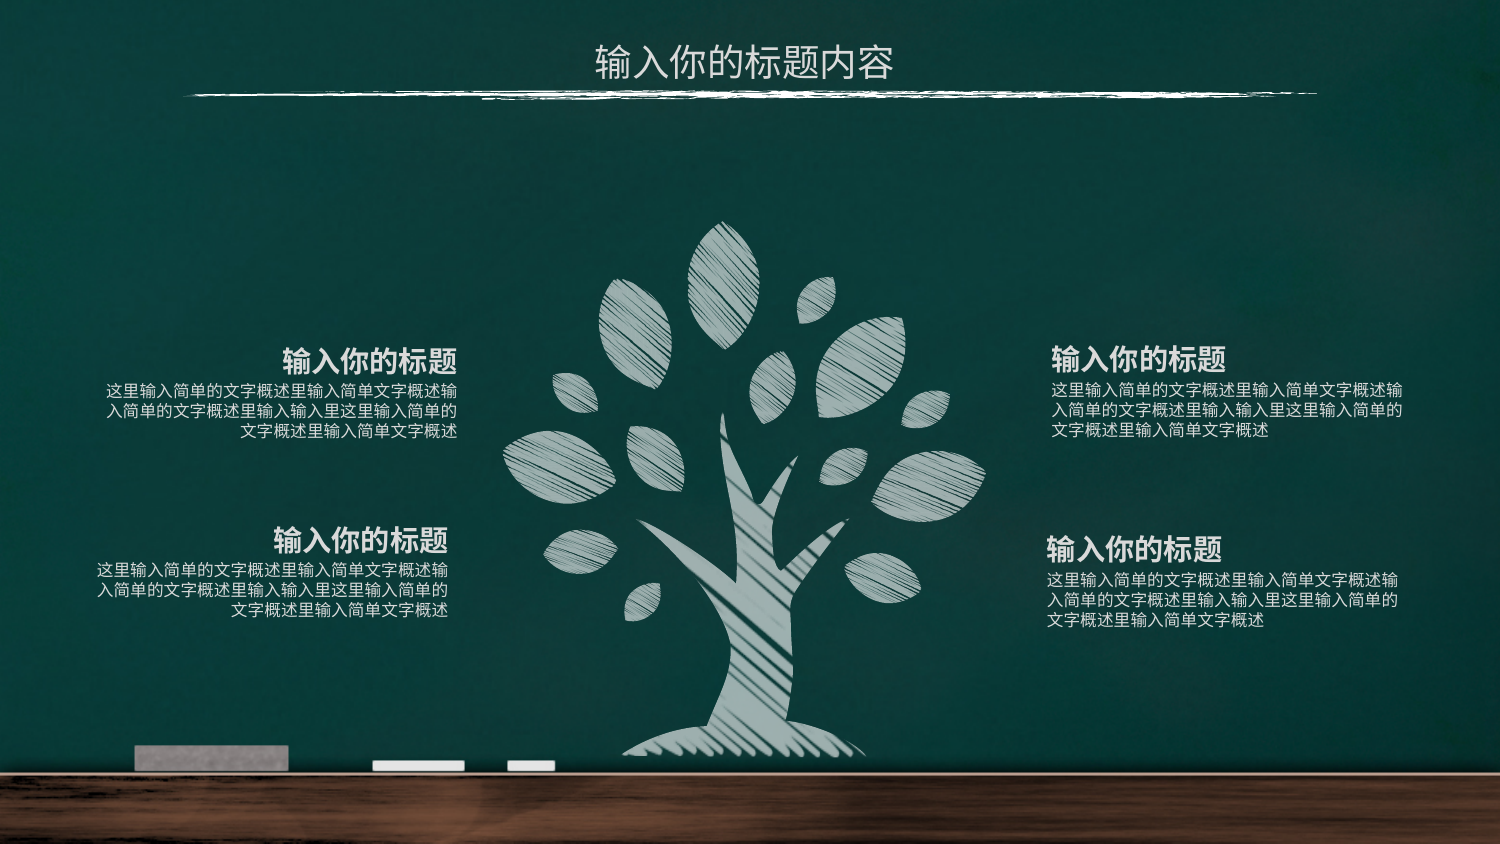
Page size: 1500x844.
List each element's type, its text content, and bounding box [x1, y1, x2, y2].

text_box 输入你的标题 这里输入简单的文字概述里输入简单文字概述输入简单的文字概述里输入输入里这里输入简单的文字概述里输入简单文字概述 [1031, 524, 1419, 672]
text_box 输入你的标题 这里输入简单的文字概述里输入简单文字概述输入简单的文字概述里输入输入里这里输入简单的文字概述里输入简单文字概述 [85, 335, 473, 483]
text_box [182, 89, 1318, 101]
text_box 输入你的标题内容 [579, 32, 910, 88]
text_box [501, 220, 987, 758]
text_box 输入你的标题 这里输入简单的文字概述里输入简单文字概述输入简单的文字概述里输入输入里这里输入简单的文字概述里输入简单文字概述 [76, 514, 464, 662]
text_box 输入你的标题 这里输入简单的文字概述里输入简单文字概述输入简单的文字概述里输入输入里这里输入简单的文字概述里输入简单文字概述 [1036, 333, 1424, 482]
picture [0, 0, 1500, 844]
